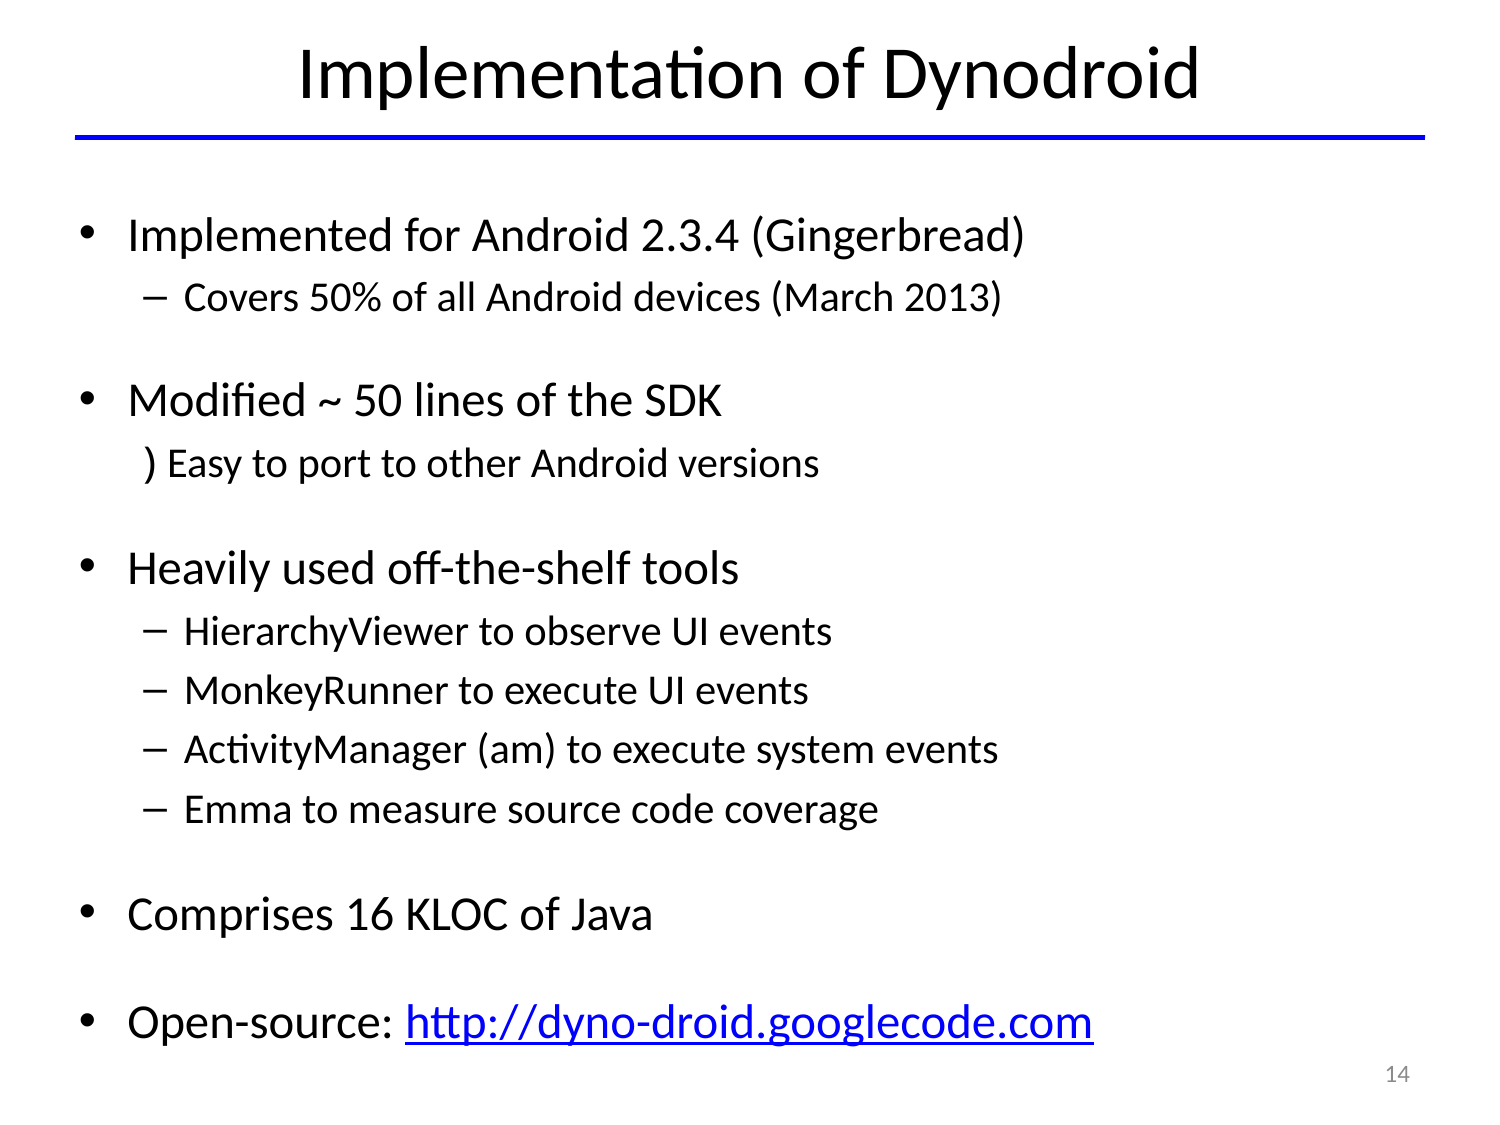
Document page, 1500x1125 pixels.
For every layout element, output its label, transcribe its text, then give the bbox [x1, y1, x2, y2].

slide_number 14 [1074, 1042, 1425, 1103]
list Implemented for Android 2.3.4 (Gingerbread) Covers 50% of all Android devices (March 2013) Modified ~ 50 lines of the SDK ) Easy to port to other Android versions Heavily used off-the-shelf tools HierarchyViewer to observe UI events MonkeyRunner to execute UI events ActivityManager (am) to execute system events Emma to measure source code coverage Comprises 16 KLOC of Java Open-source: http://dyno-droid.googlecode.com [64, 195, 1446, 1068]
title Implementation of Dynodroid [75, 0, 1425, 138]
